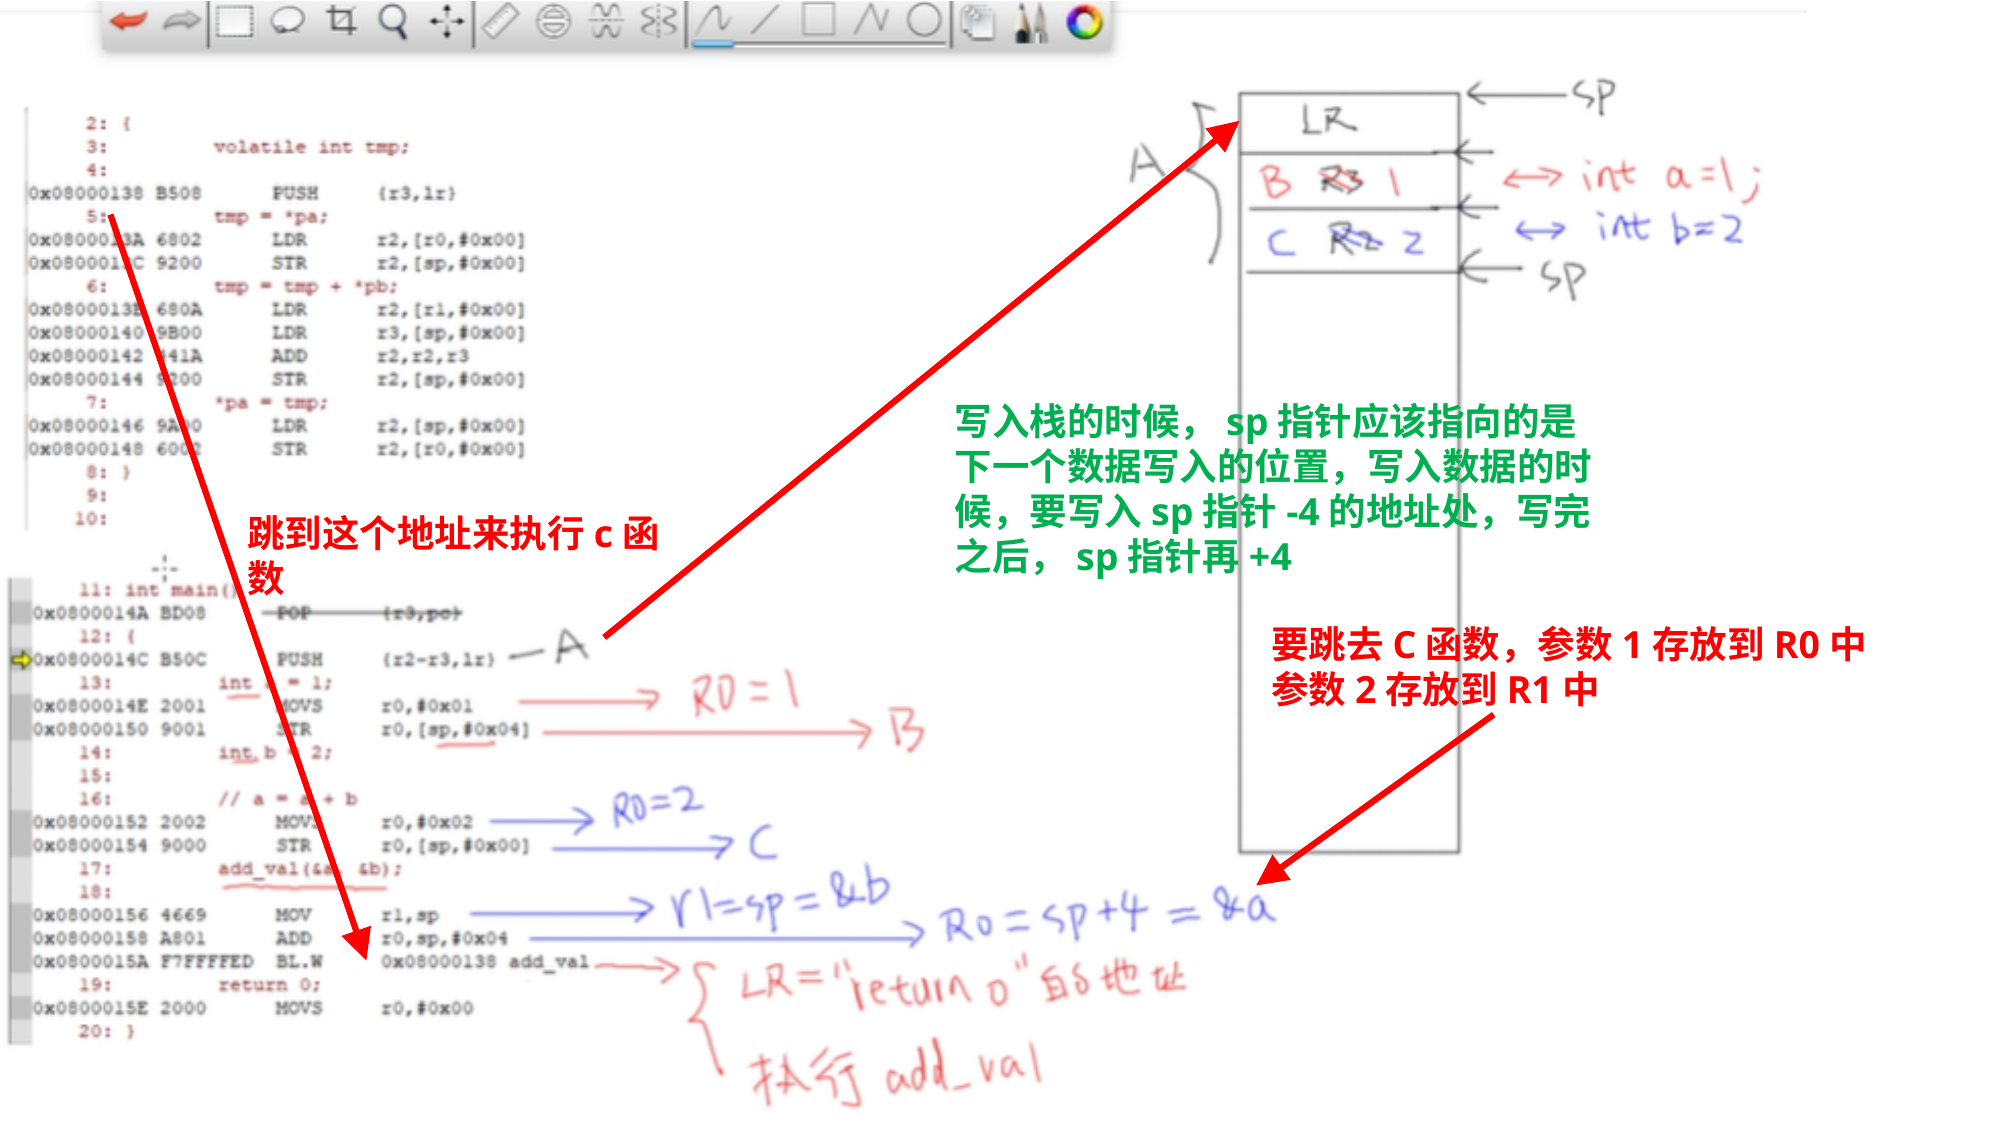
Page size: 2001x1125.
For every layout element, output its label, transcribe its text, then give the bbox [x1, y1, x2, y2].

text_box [110, 214, 367, 961]
picture [0, 1, 1807, 1125]
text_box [604, 120, 1240, 638]
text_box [1256, 714, 1494, 886]
text_box 要跳去C函数，参数1存放到R0中 参数2存放到R1中 [1807, 613, 1927, 719]
